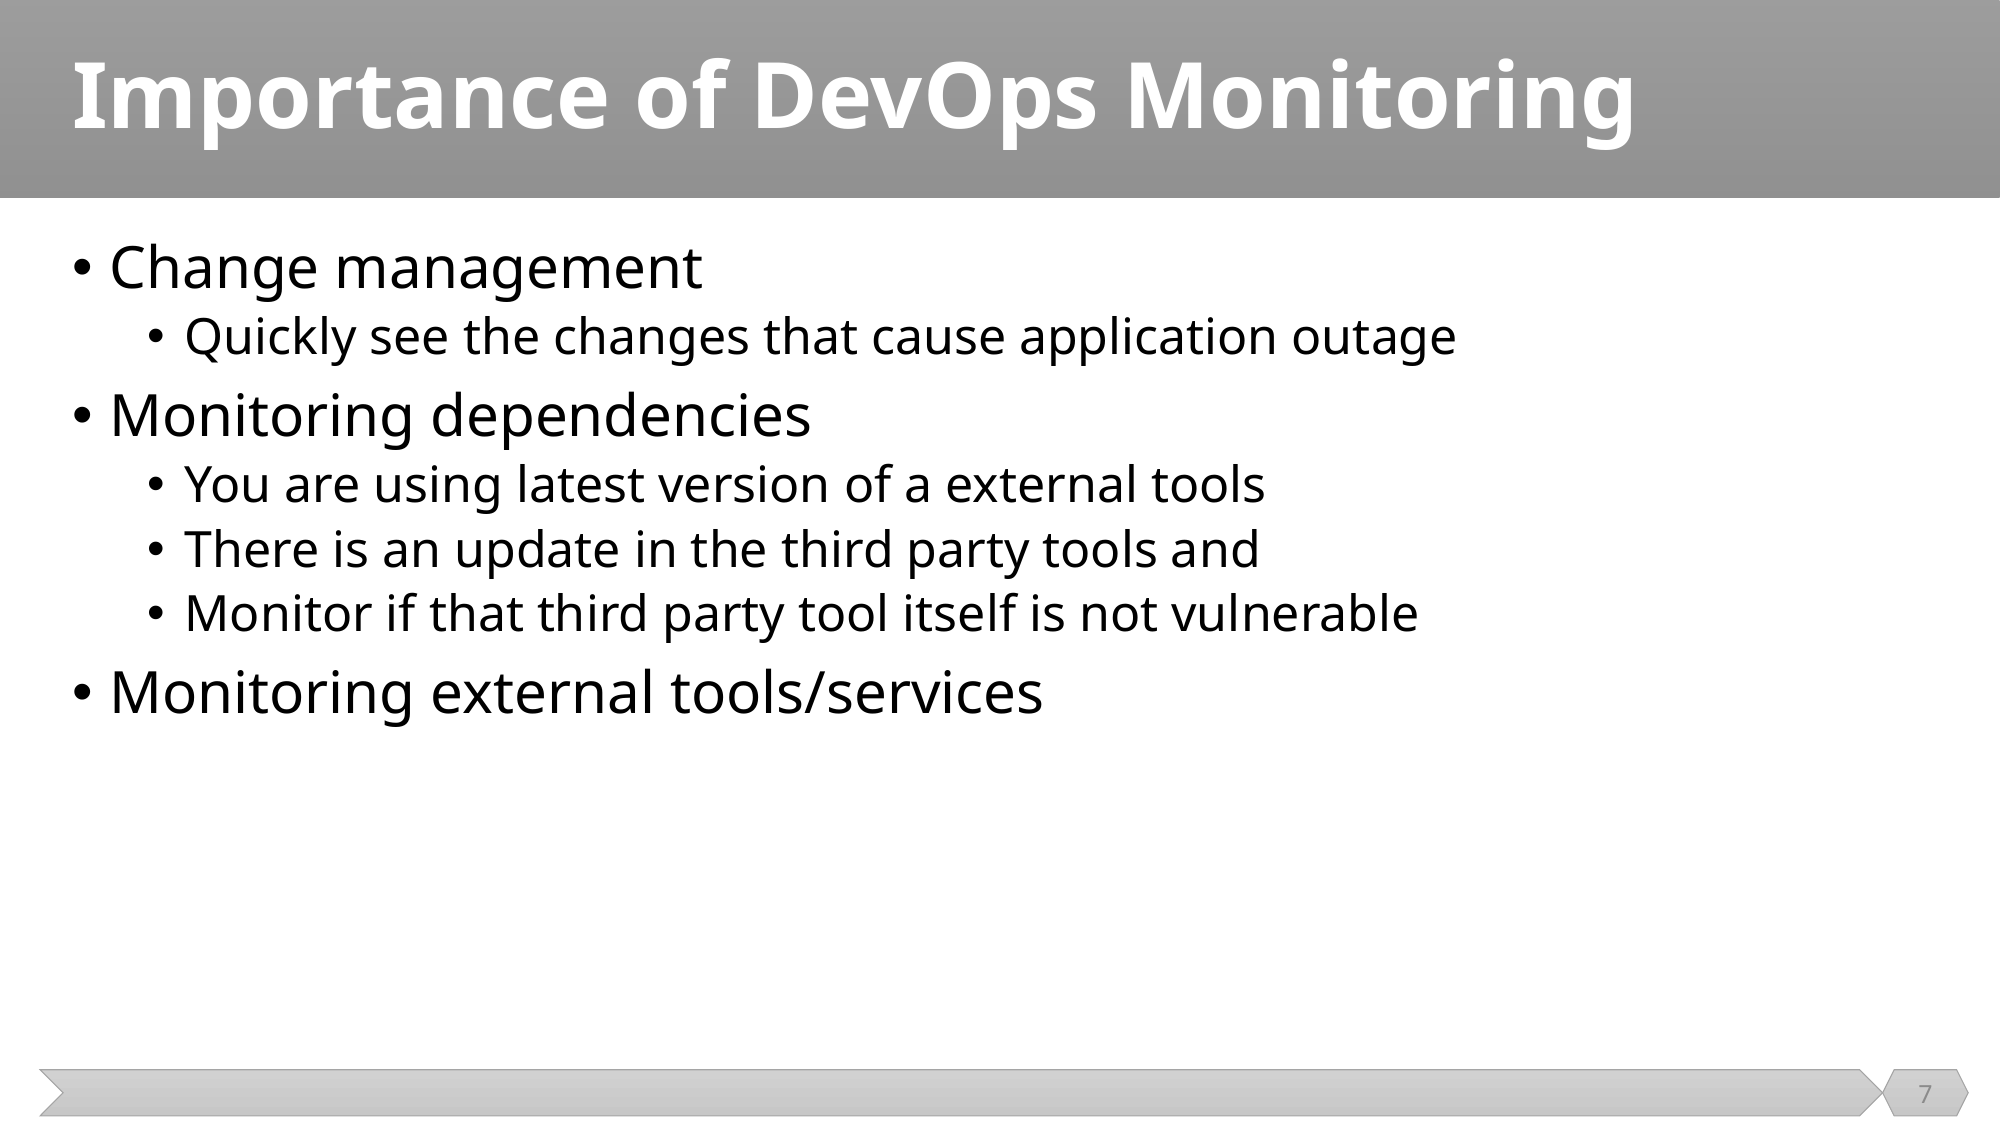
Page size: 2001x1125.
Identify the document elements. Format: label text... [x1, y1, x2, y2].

list Change management Quickly see the changes that cause application outage Monitoring dependencies You are using latest version of a external tools There is an update in the third party tools and Monitor if that third party tool itself is not vulnerable Monitoring external tools/services [56, 230, 1969, 1010]
slide_number 7 [1882, 1065, 1969, 1125]
title Importance of DevOps Monitoring [56, 0, 1969, 199]
